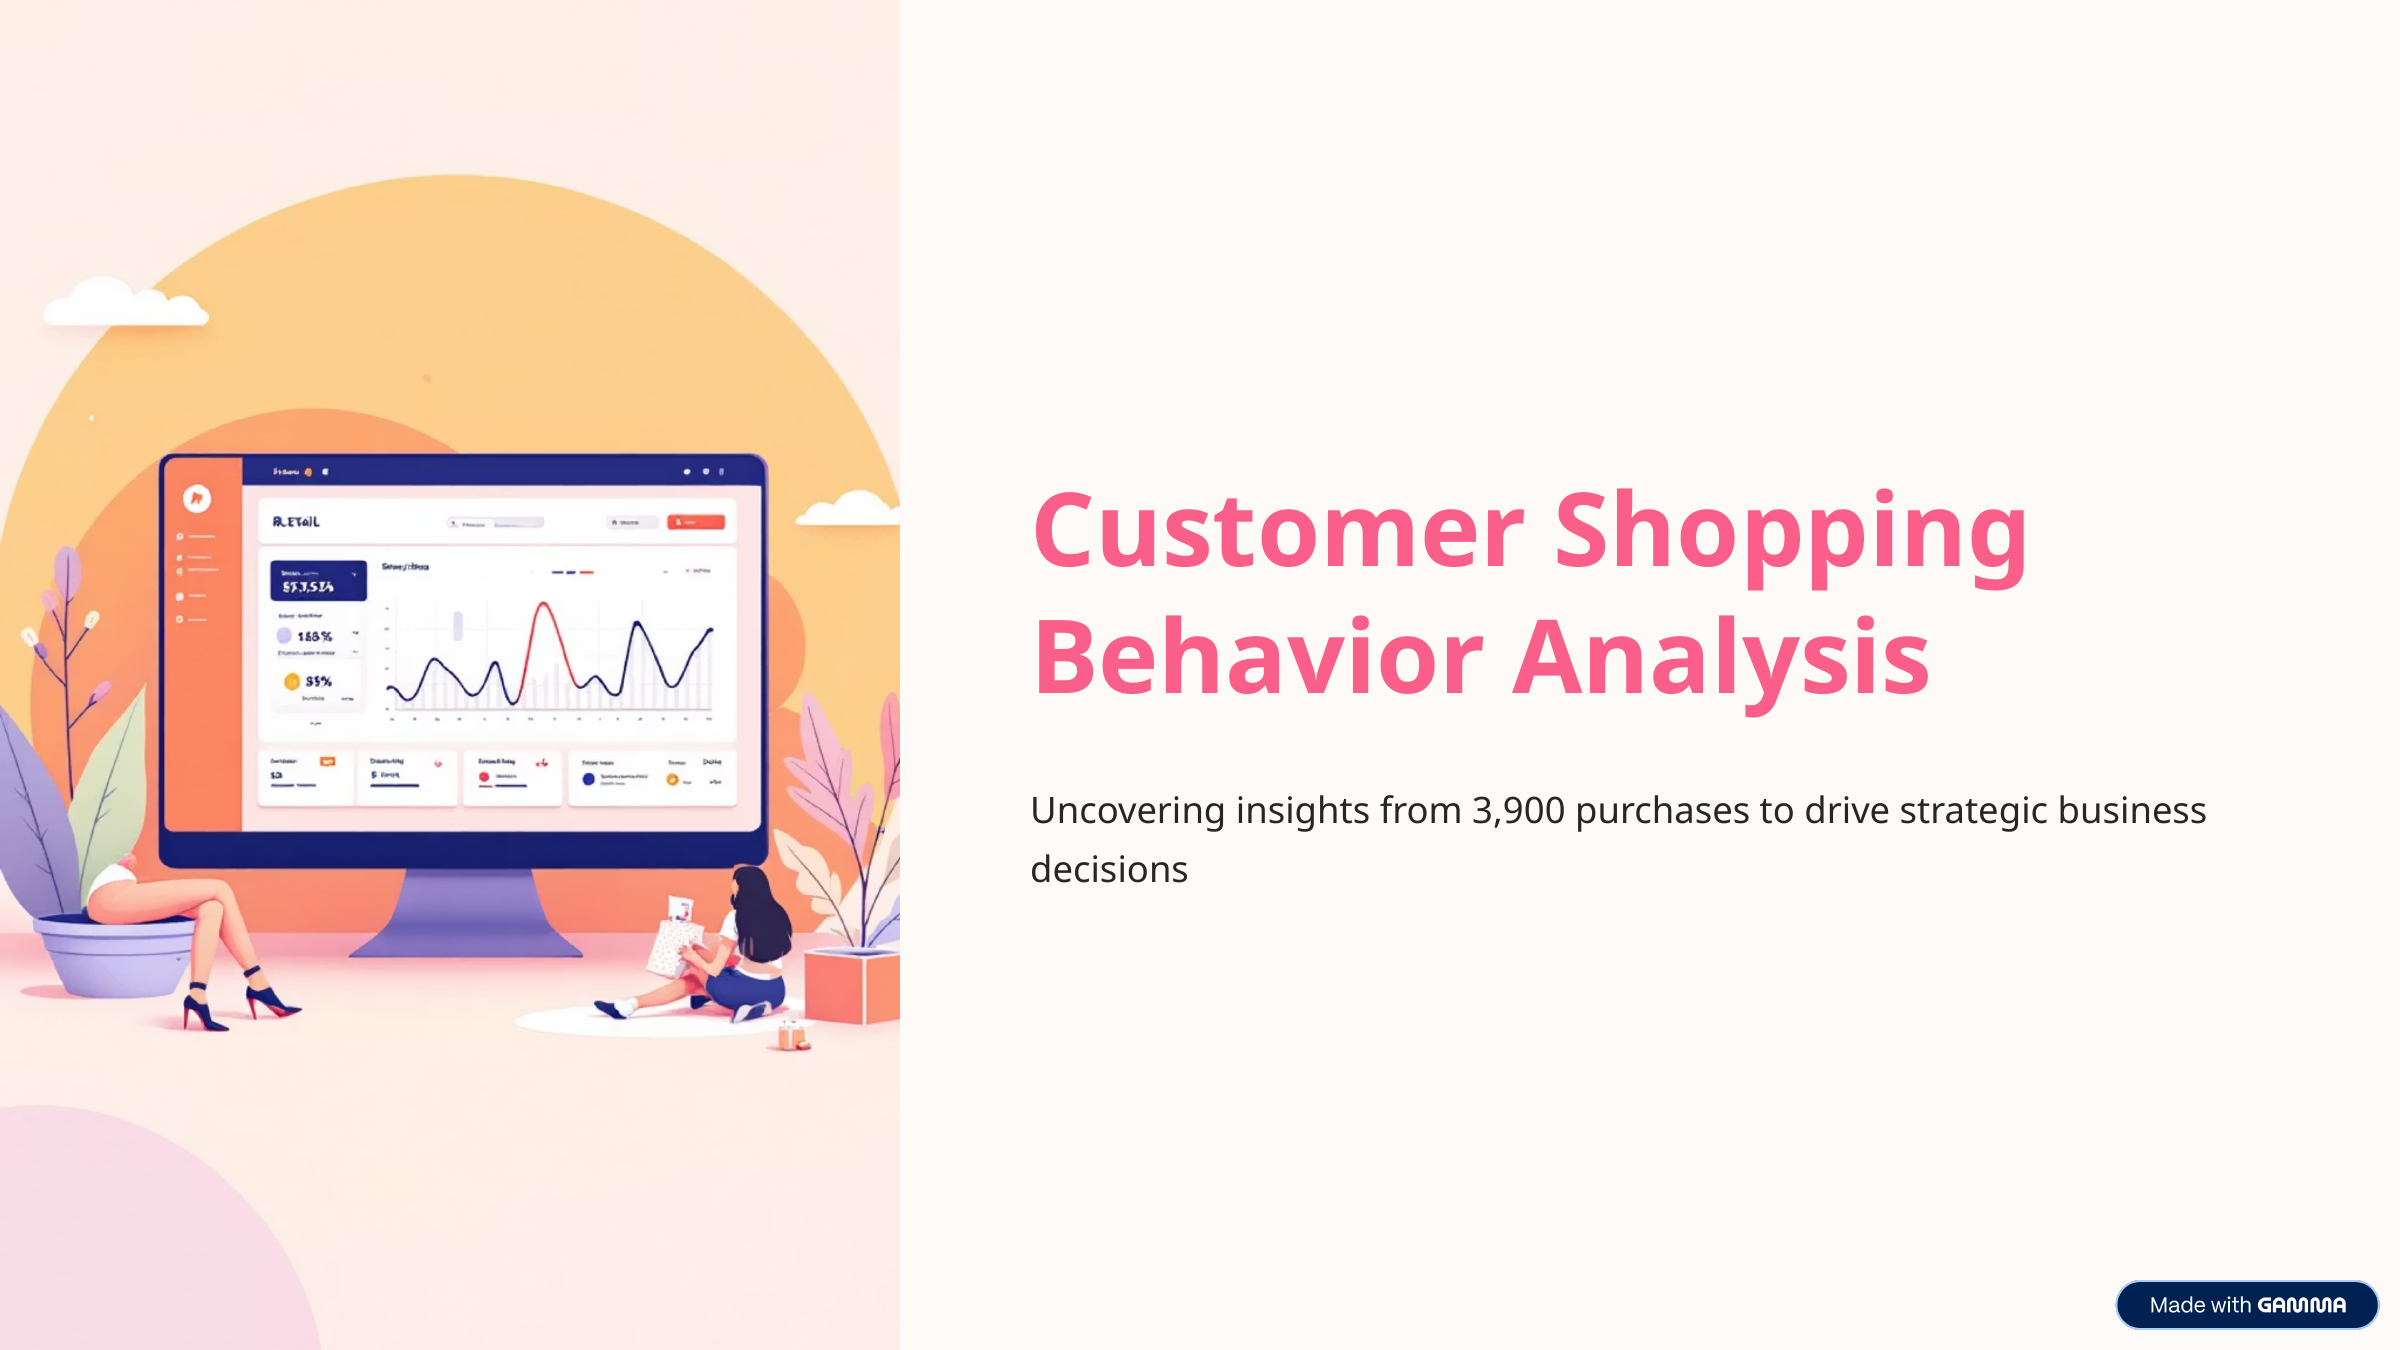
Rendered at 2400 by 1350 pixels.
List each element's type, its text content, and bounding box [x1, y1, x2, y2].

text_box Customer Shopping Behavior Analysis [1030, 459, 2270, 716]
picture [2106, 1271, 2389, 1339]
text_box Uncovering insights from 3,900 purchases to drive strategic business decisions [1030, 771, 2270, 891]
picture [0, 0, 900, 1350]
